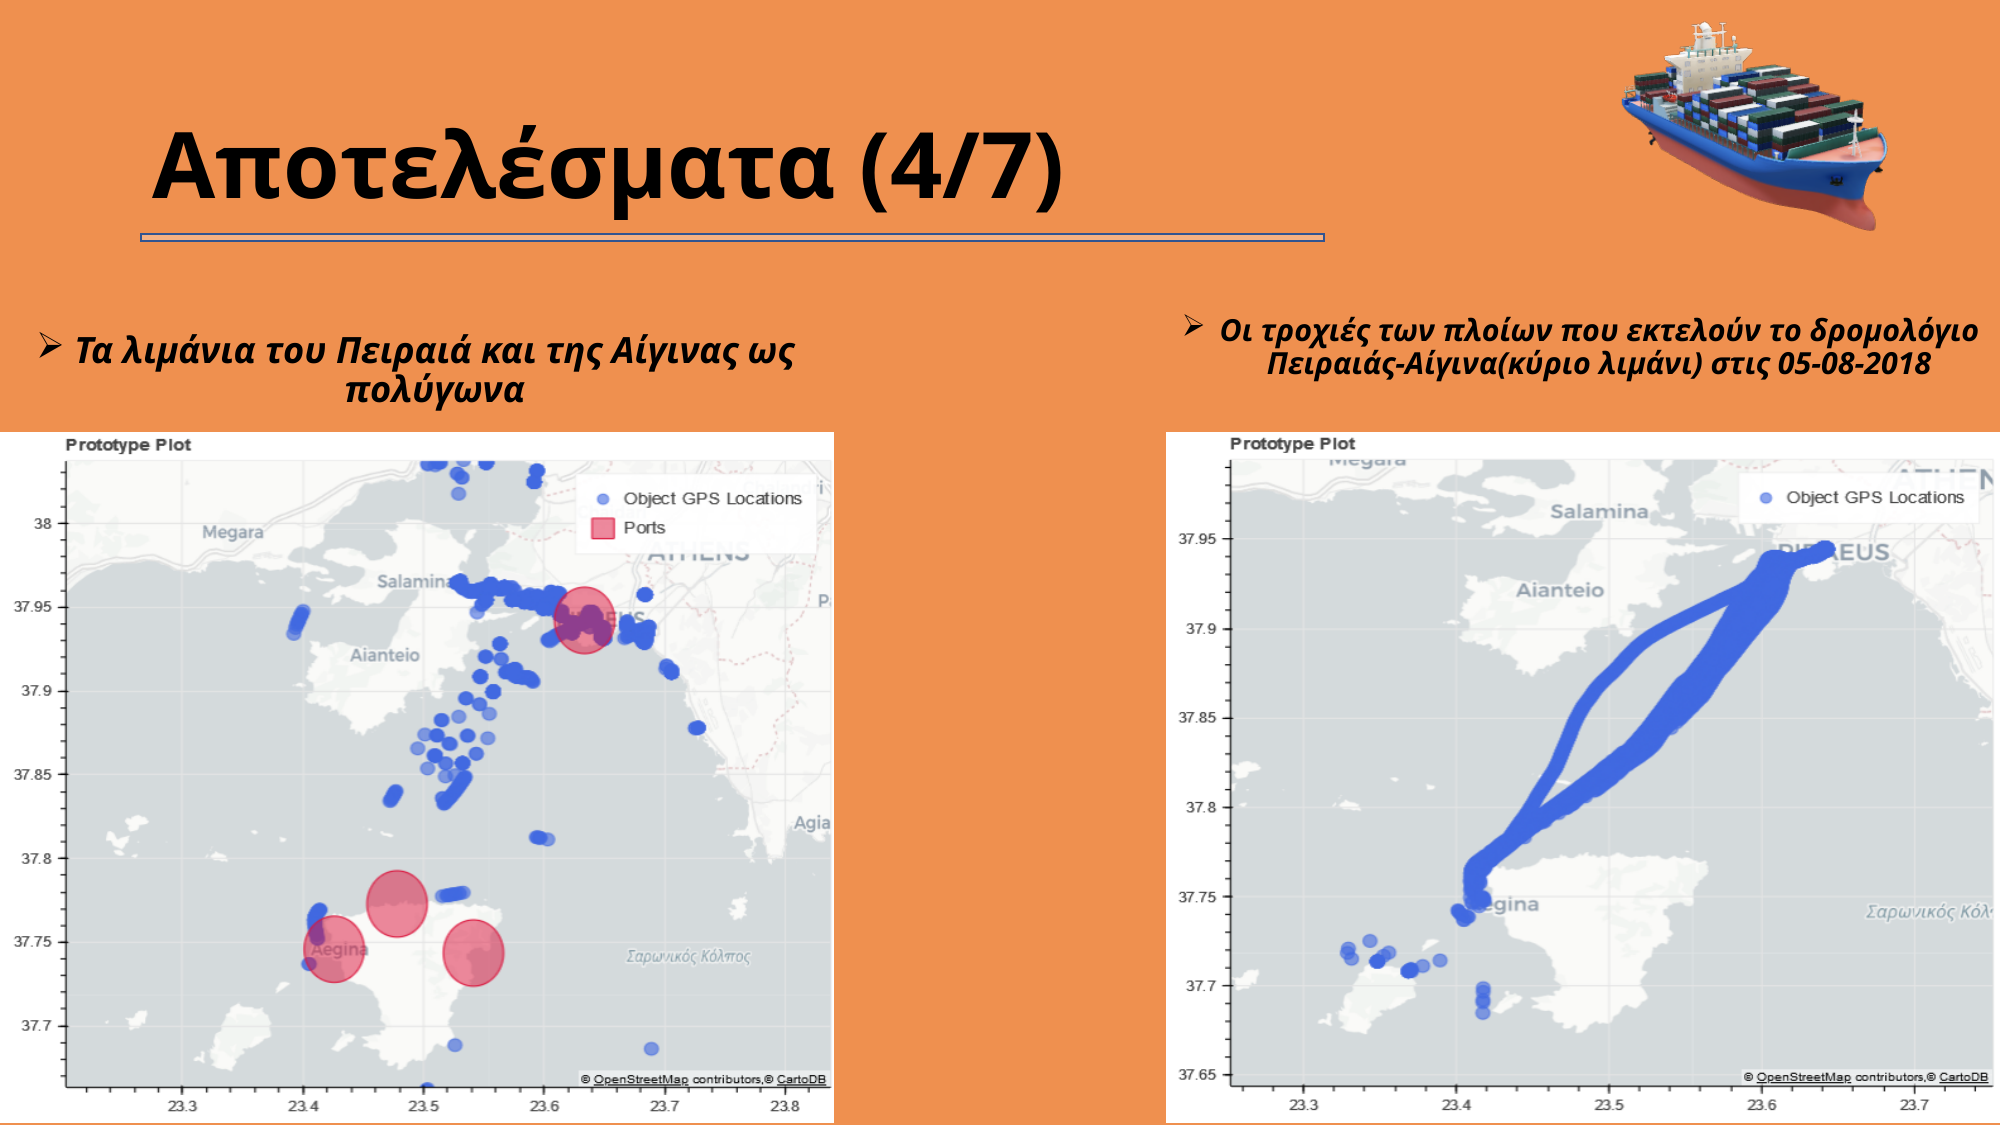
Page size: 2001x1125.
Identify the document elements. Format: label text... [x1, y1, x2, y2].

picture [1166, 432, 2000, 1123]
list Τα λιμάνια του Πειραιά και της Αίγινας ως πολύγωνα [0, 255, 834, 418]
text_box Οι τροχιές των πλοίων που εκτελούν το δρομολόγιο Πειραιάς-Αίγινα(κύριο λιμάνι) στις 05-08-2018 [1166, 255, 2000, 418]
picture [0, 432, 834, 1123]
title Αποτελέσματα (4/7) [137, 59, 1863, 278]
text_box [140, 233, 1325, 242]
picture [1601, 0, 1890, 234]
